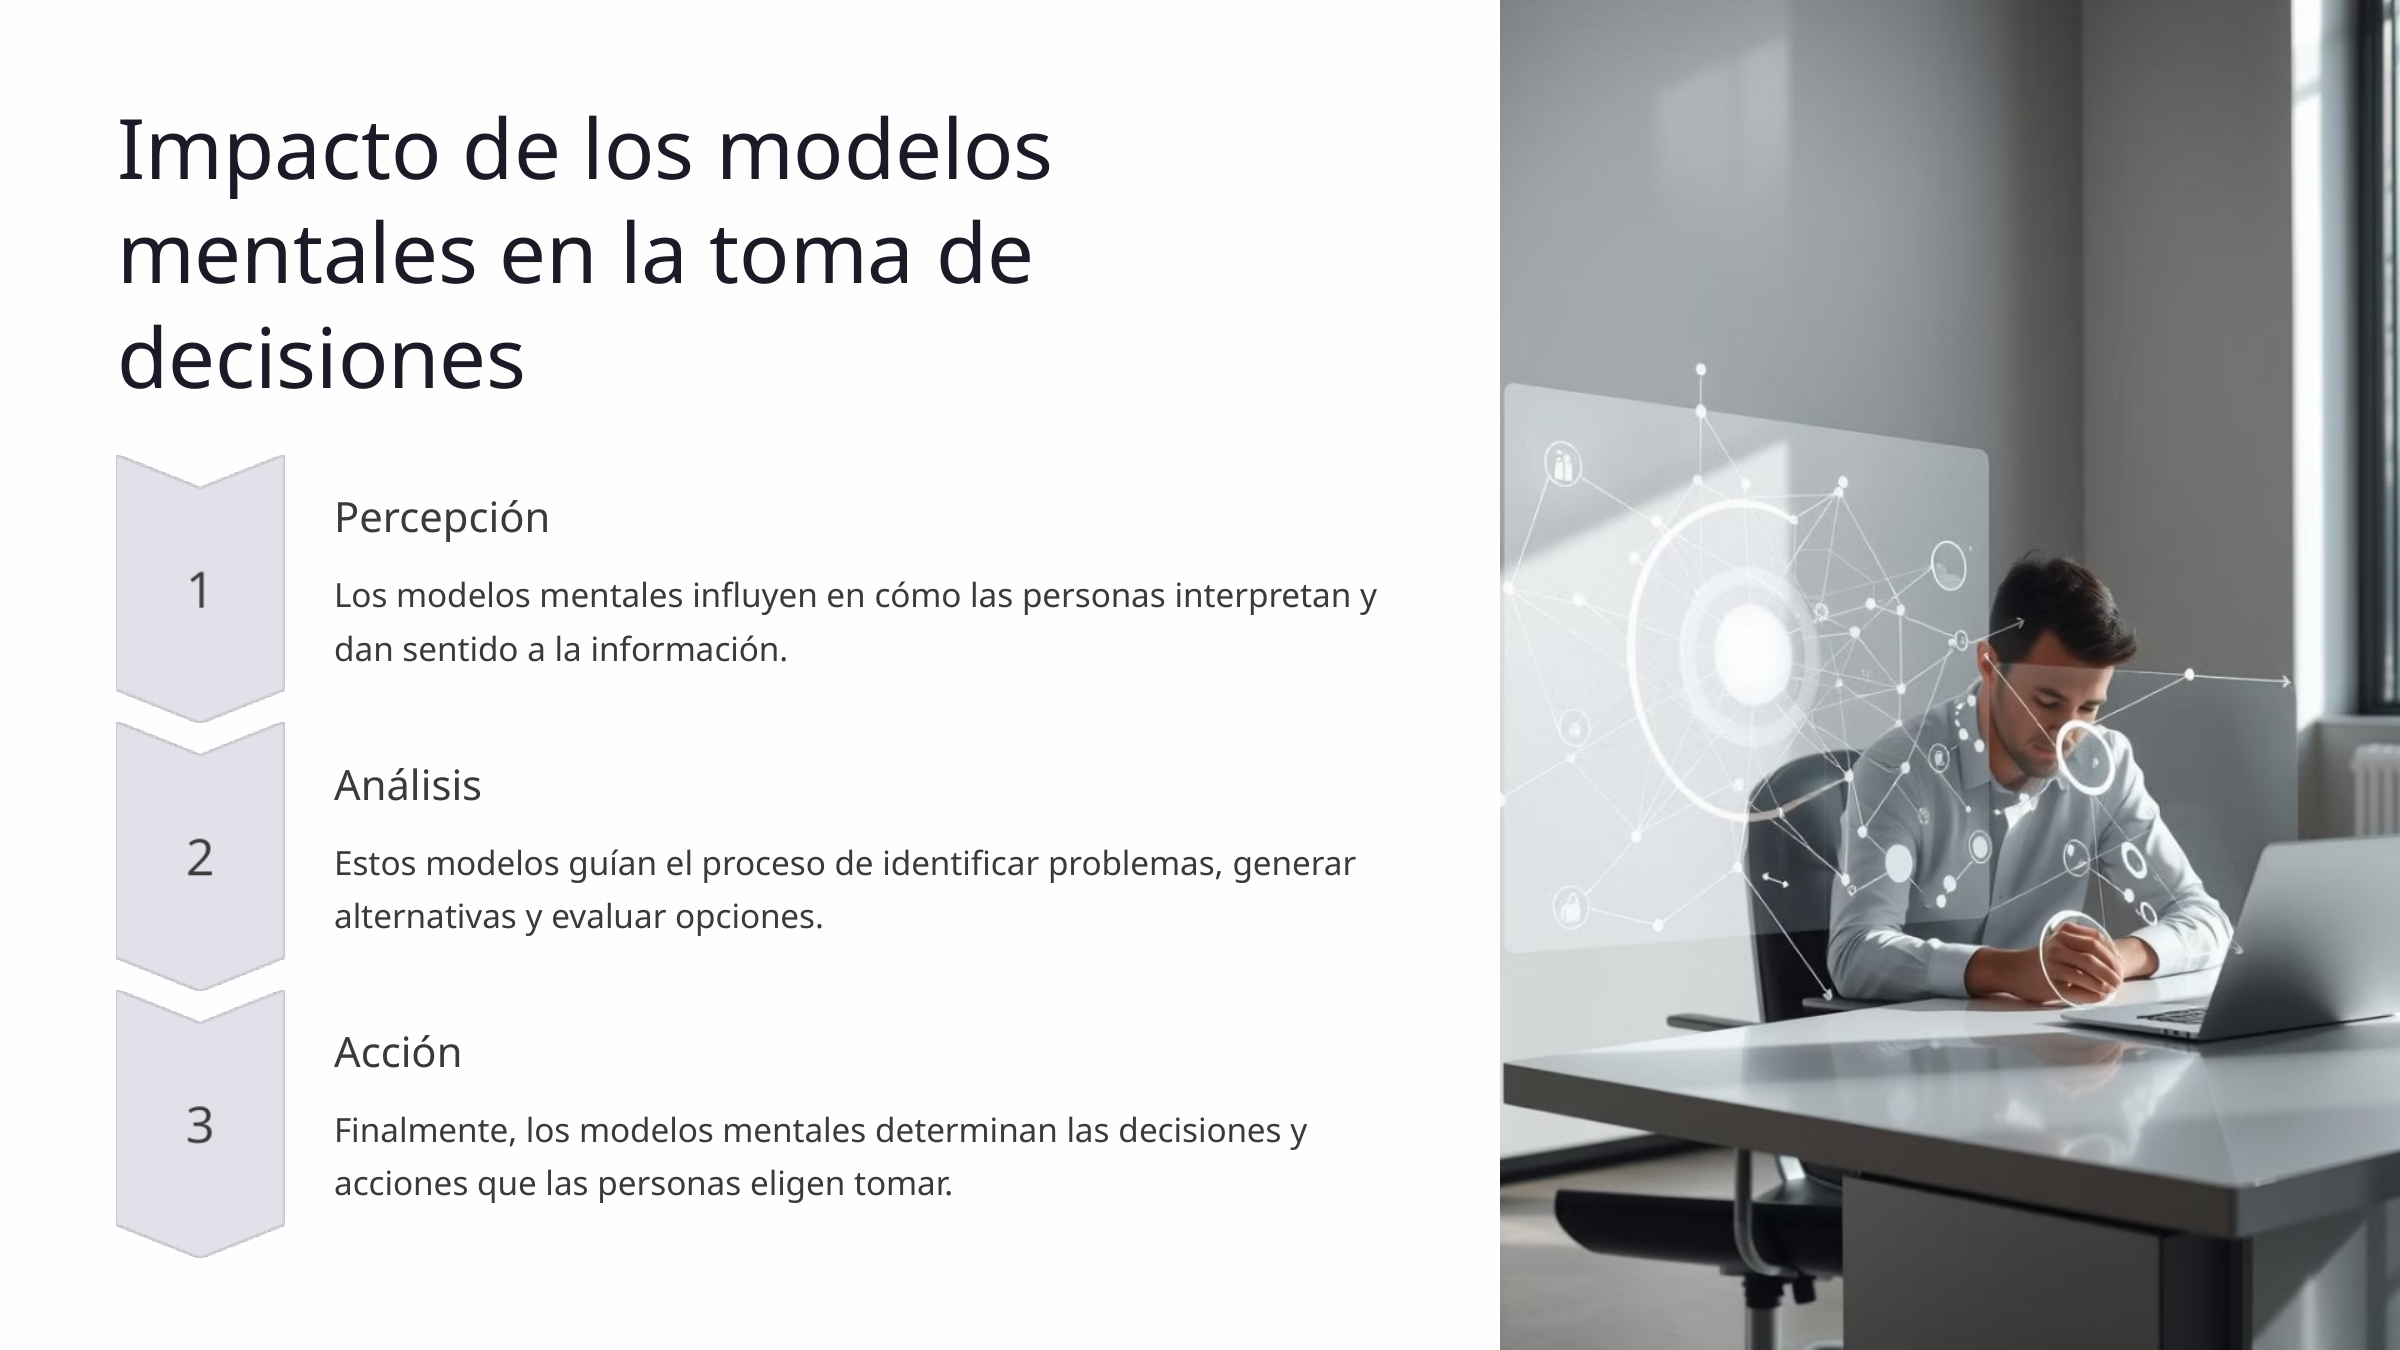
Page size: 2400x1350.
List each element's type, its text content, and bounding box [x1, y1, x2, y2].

text_box Percepción [334, 489, 752, 542]
picture [1499, 0, 2400, 1350]
text_box Análisis [334, 756, 752, 809]
picture [116, 455, 285, 1258]
text_box Acción [334, 1023, 752, 1076]
text_box Impacto de los modelos mentales en la toma de decisiones [116, 92, 1384, 406]
text_box Los modelos mentales influyen en cómo las personas interpretan y dan sentido a la información. [334, 561, 1383, 669]
text_box Finalmente, los modelos mentales determinan las decisiones y acciones que las personas eligen tomar. [334, 1096, 1383, 1203]
text_box Estos modelos guían el proceso de identificar problemas, generar alternativas y evaluar opciones. [334, 828, 1383, 936]
